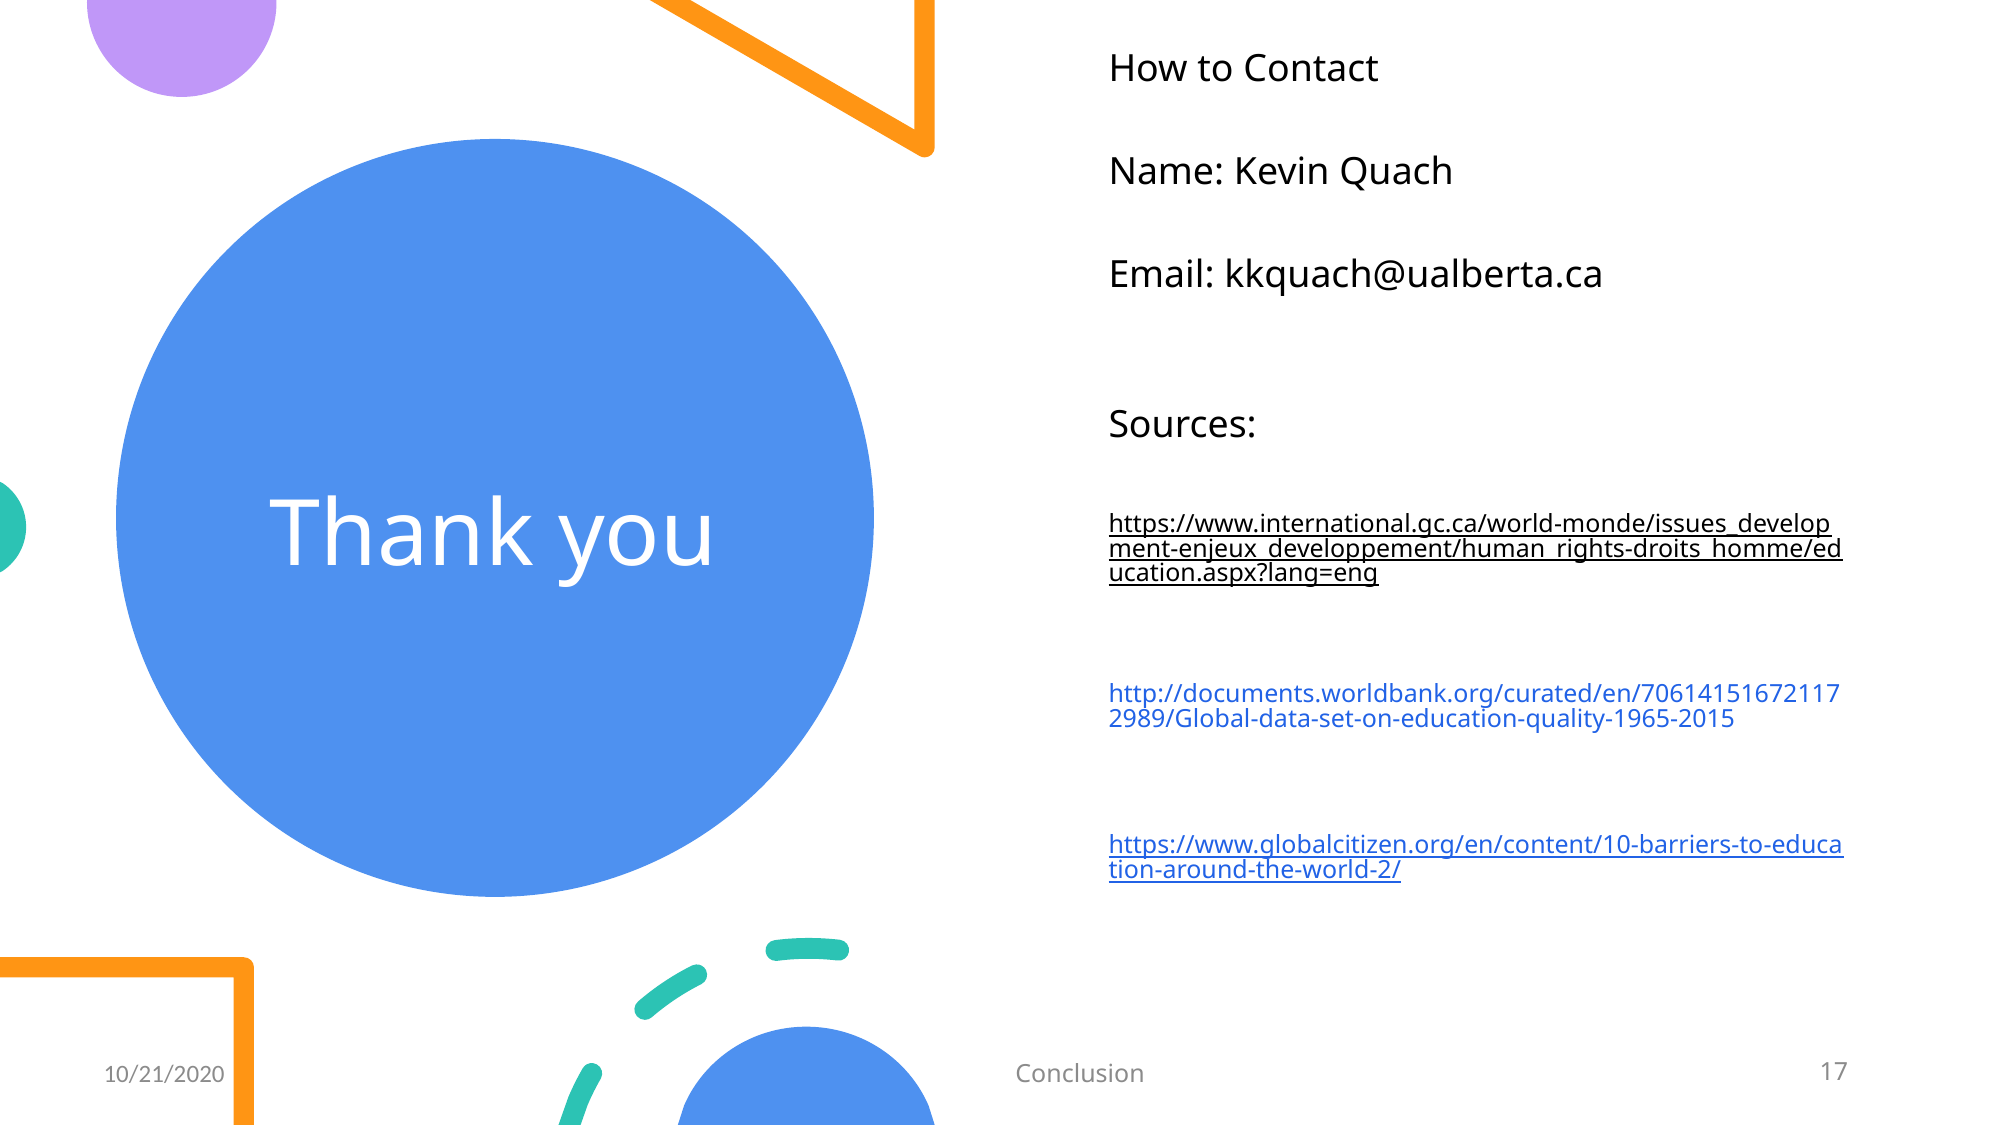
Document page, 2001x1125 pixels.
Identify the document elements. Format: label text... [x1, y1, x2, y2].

footer Conclusion [1000, 1042, 1676, 1103]
title Thank you [228, 202, 759, 870]
slide_number 17 [1723, 1042, 1863, 1103]
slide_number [88, 1042, 539, 1103]
text_box Sources: https://www.international.gc.ca/world-monde/issues_development-enjeux_developpement/human_rights-droits_homme/education.aspx?lang=eng http://documents.worldbank.org/curated/en/706141516721172989/Global-data-set-on-education-quality-1965-2015 https://www.globalcitizen.org/en/content/10-barriers-to-education-around-the-world-2/ [1093, 398, 1866, 1011]
list How to Contact Name: Kevin Quach Email: kkquach@ualberta.ca [1093, 41, 1866, 330]
